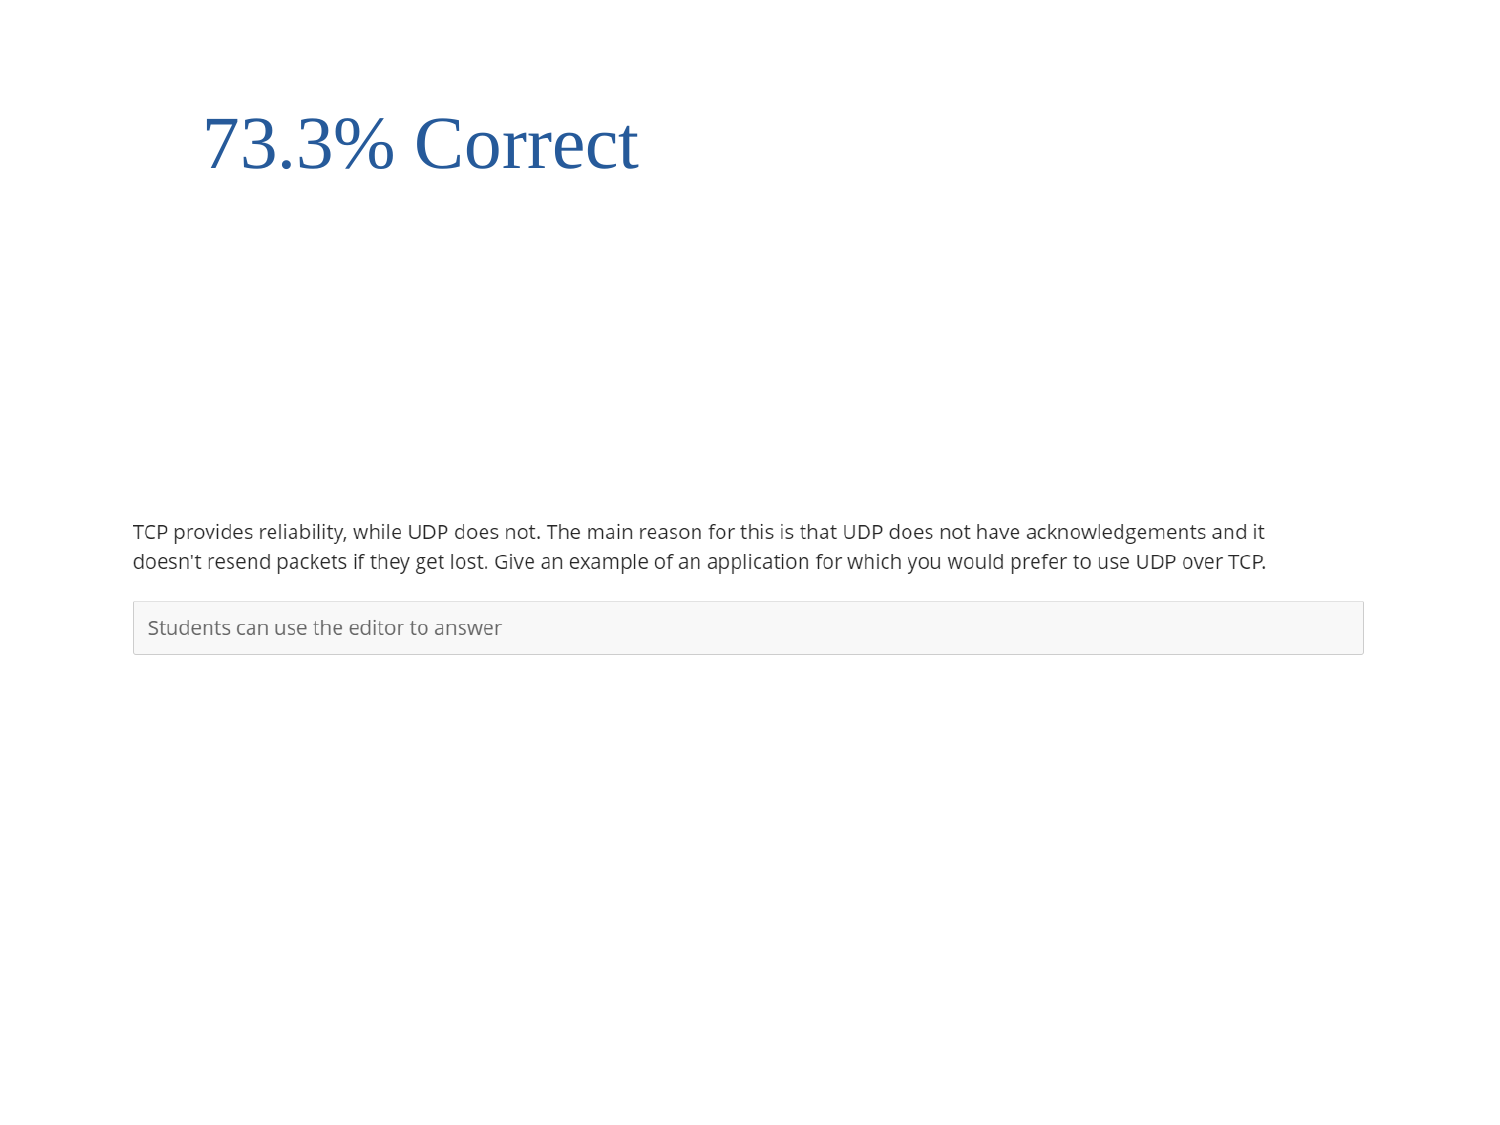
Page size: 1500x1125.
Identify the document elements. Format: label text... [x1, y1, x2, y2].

title 73.3% Correct [187, 45, 1450, 233]
picture [124, 512, 1376, 670]
